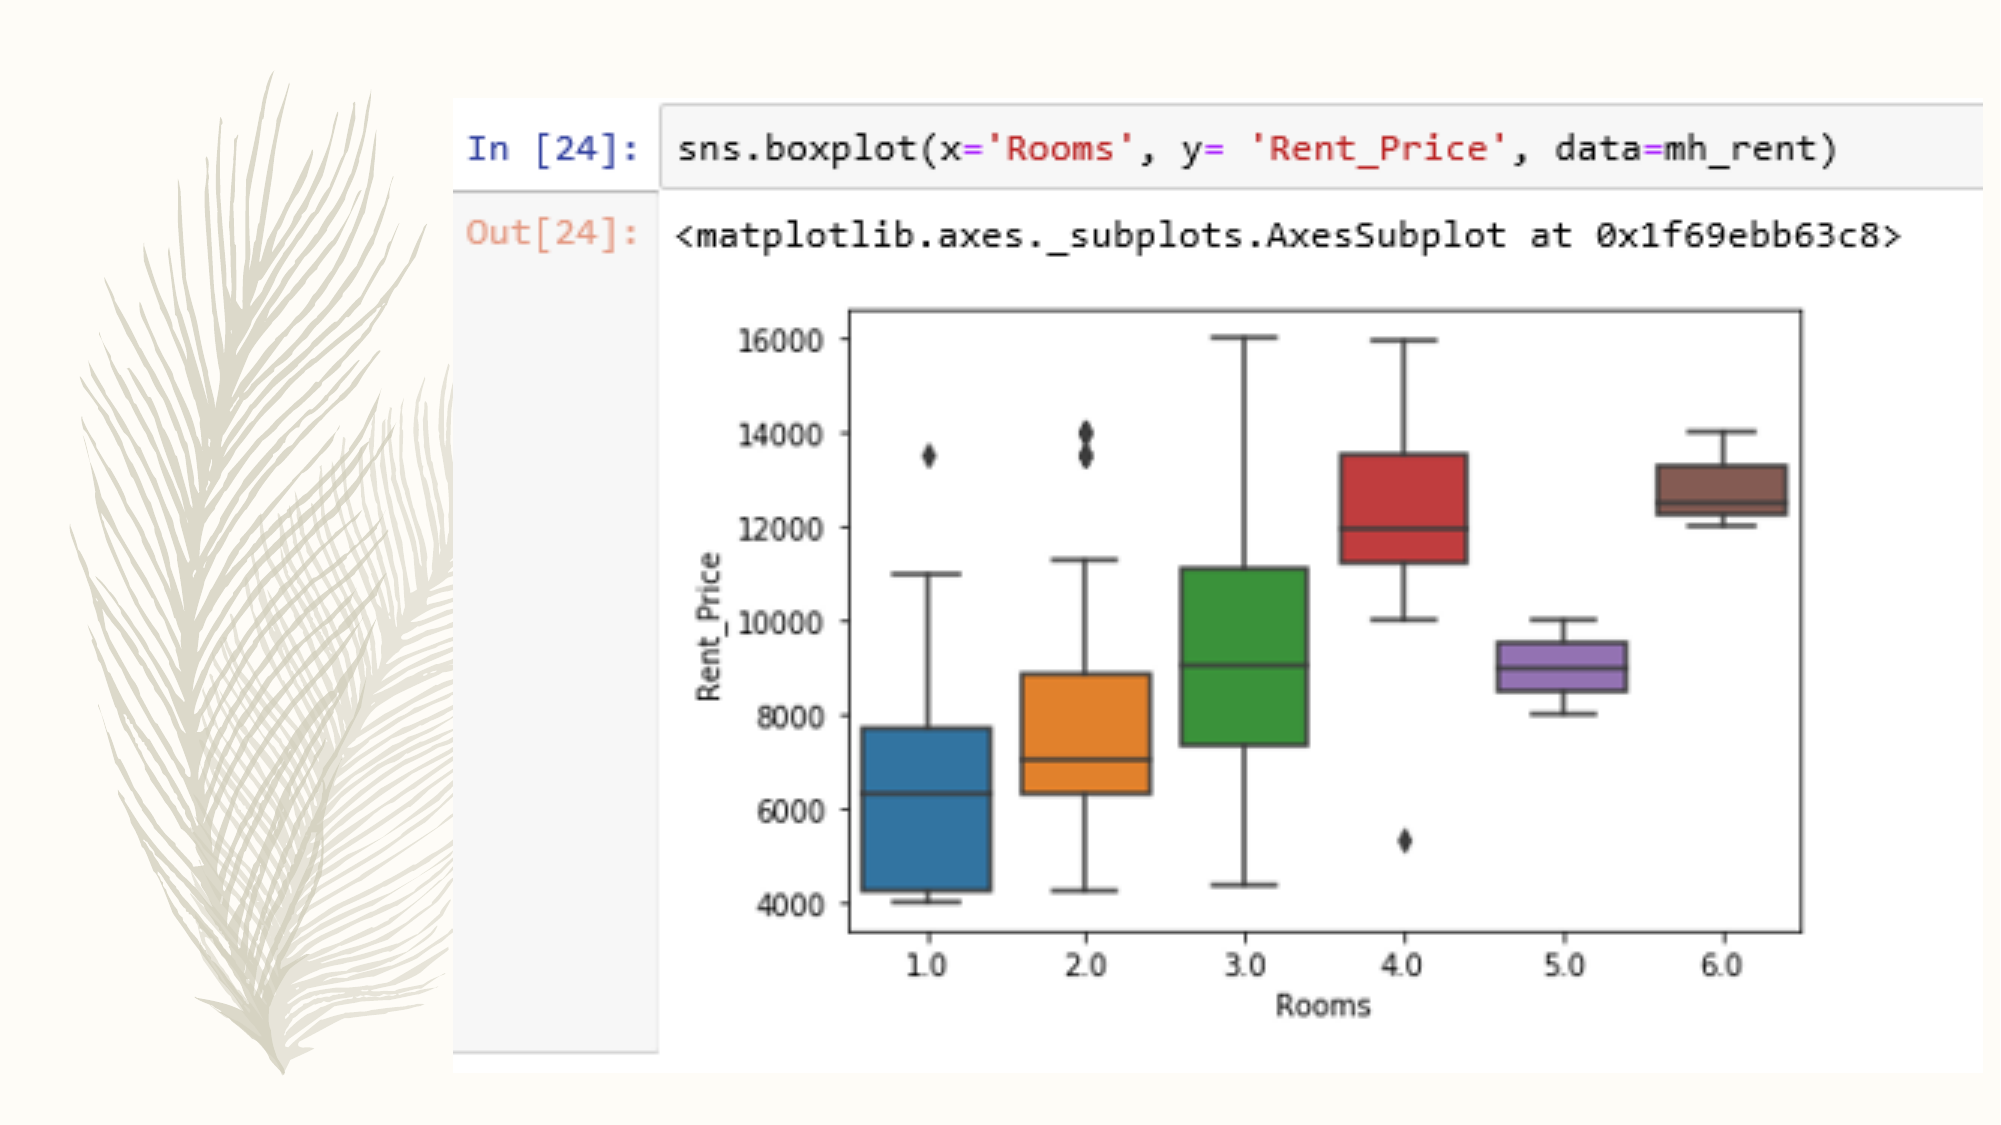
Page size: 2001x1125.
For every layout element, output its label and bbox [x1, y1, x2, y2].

picture [453, 97, 1984, 1073]
